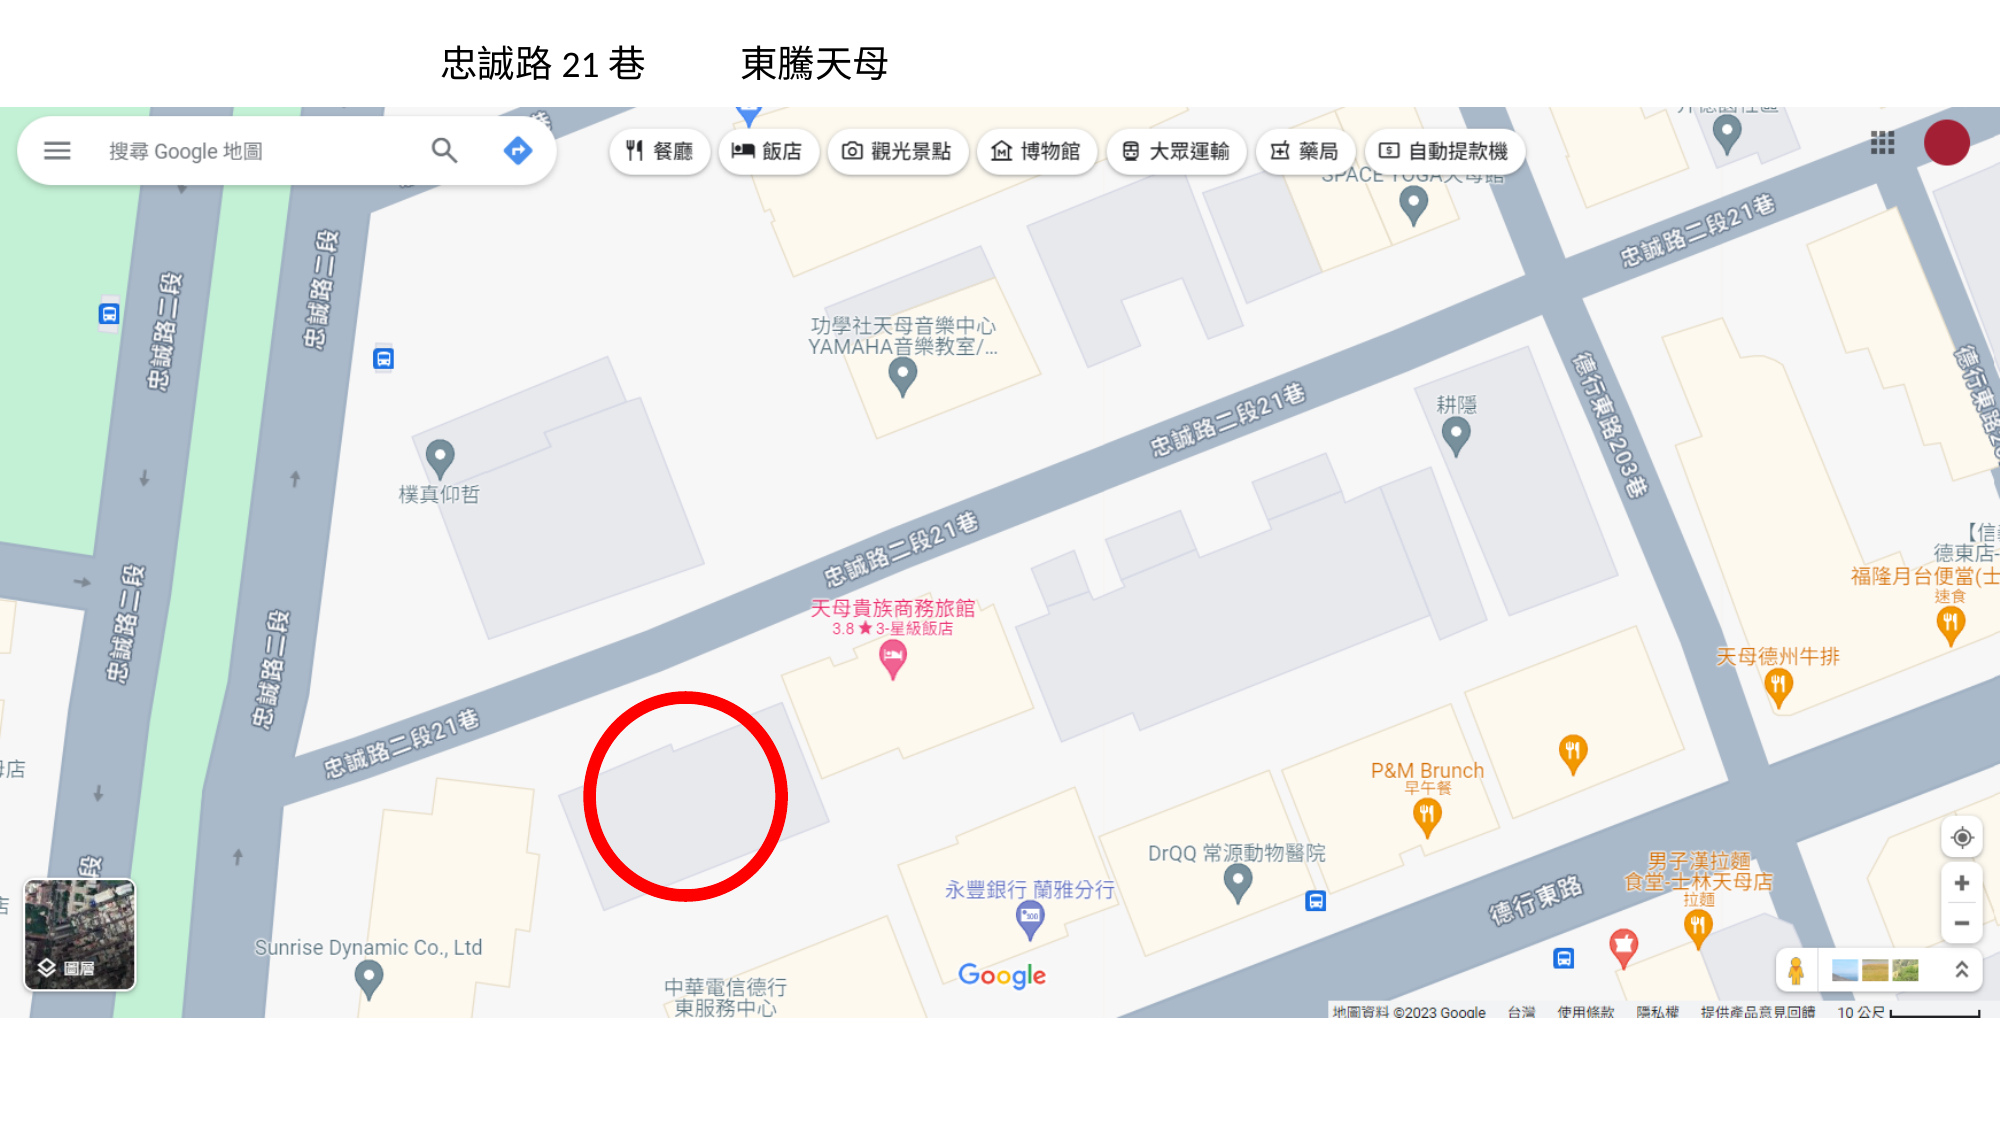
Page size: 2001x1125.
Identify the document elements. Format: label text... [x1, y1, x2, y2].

text_box 忠誠路21巷 東騰天母 [425, 32, 906, 93]
picture [0, 107, 2000, 1018]
